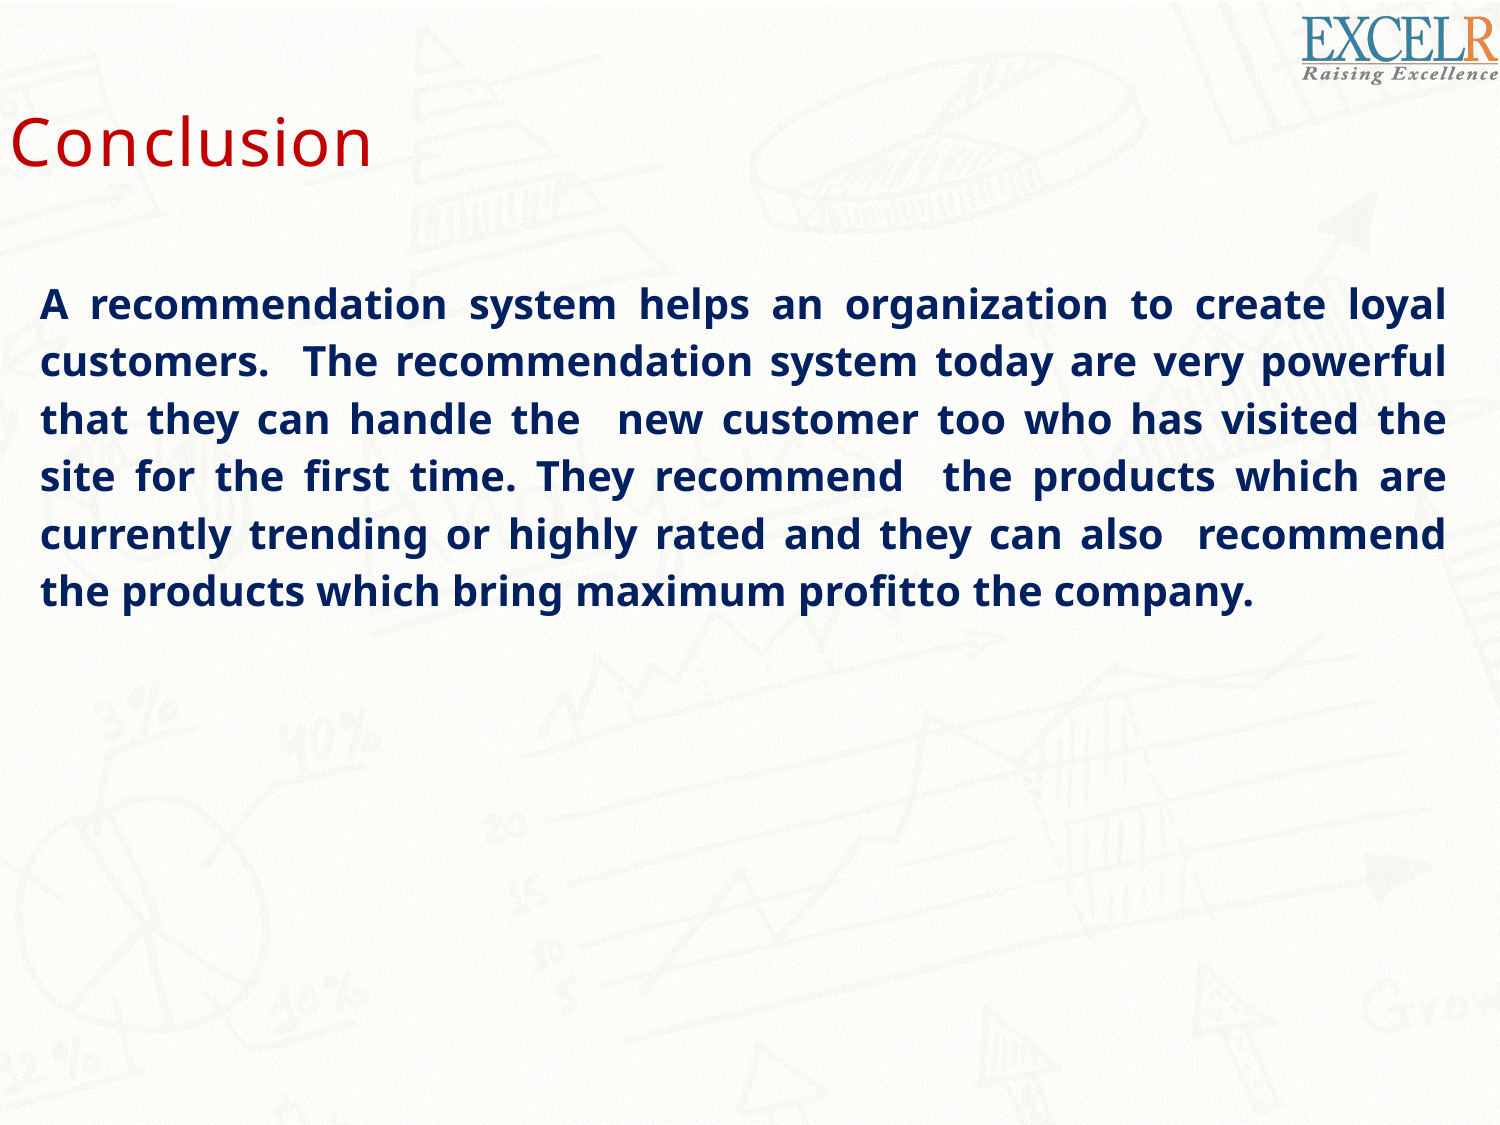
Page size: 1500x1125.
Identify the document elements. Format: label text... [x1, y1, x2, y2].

picture [0, 0, 1500, 1125]
text_box Conclusion [7, 97, 669, 180]
text_box A recommendation system helps an organization to create loyal customers. The recommendation system today are very powerful that they can handle the new customer too who has visited the site for the first time. They recommend the products which are currently trending or highly rated and they can also recommend the products which bring maximum profitto the company. [0, 268, 1448, 616]
